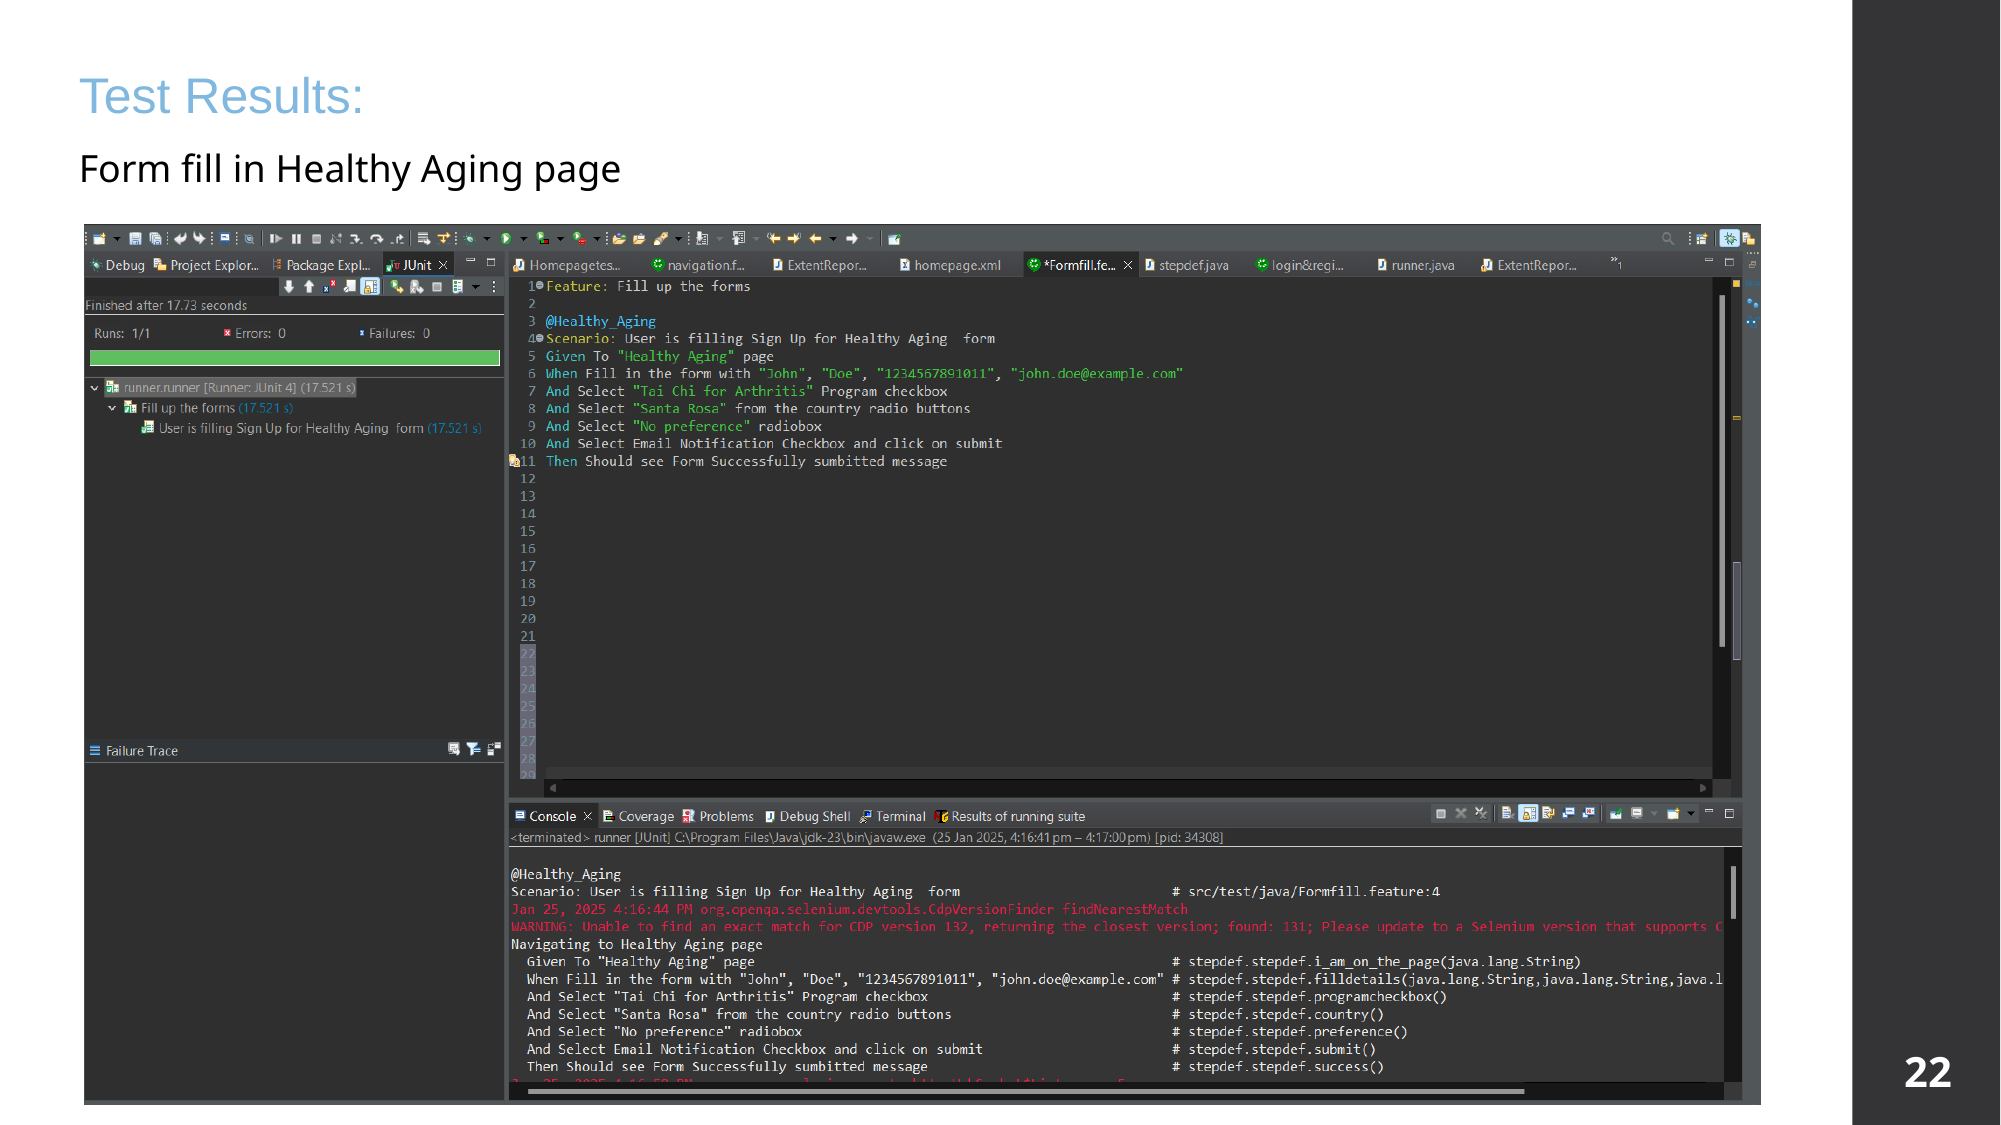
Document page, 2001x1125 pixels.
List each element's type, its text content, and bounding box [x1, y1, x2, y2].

text_box Form fill in Healthy Aging page [64, 115, 1891, 198]
slide_number 22 [1856, 1036, 1968, 1105]
picture [84, 224, 1762, 1106]
text_box Test Results: [64, 55, 2000, 131]
